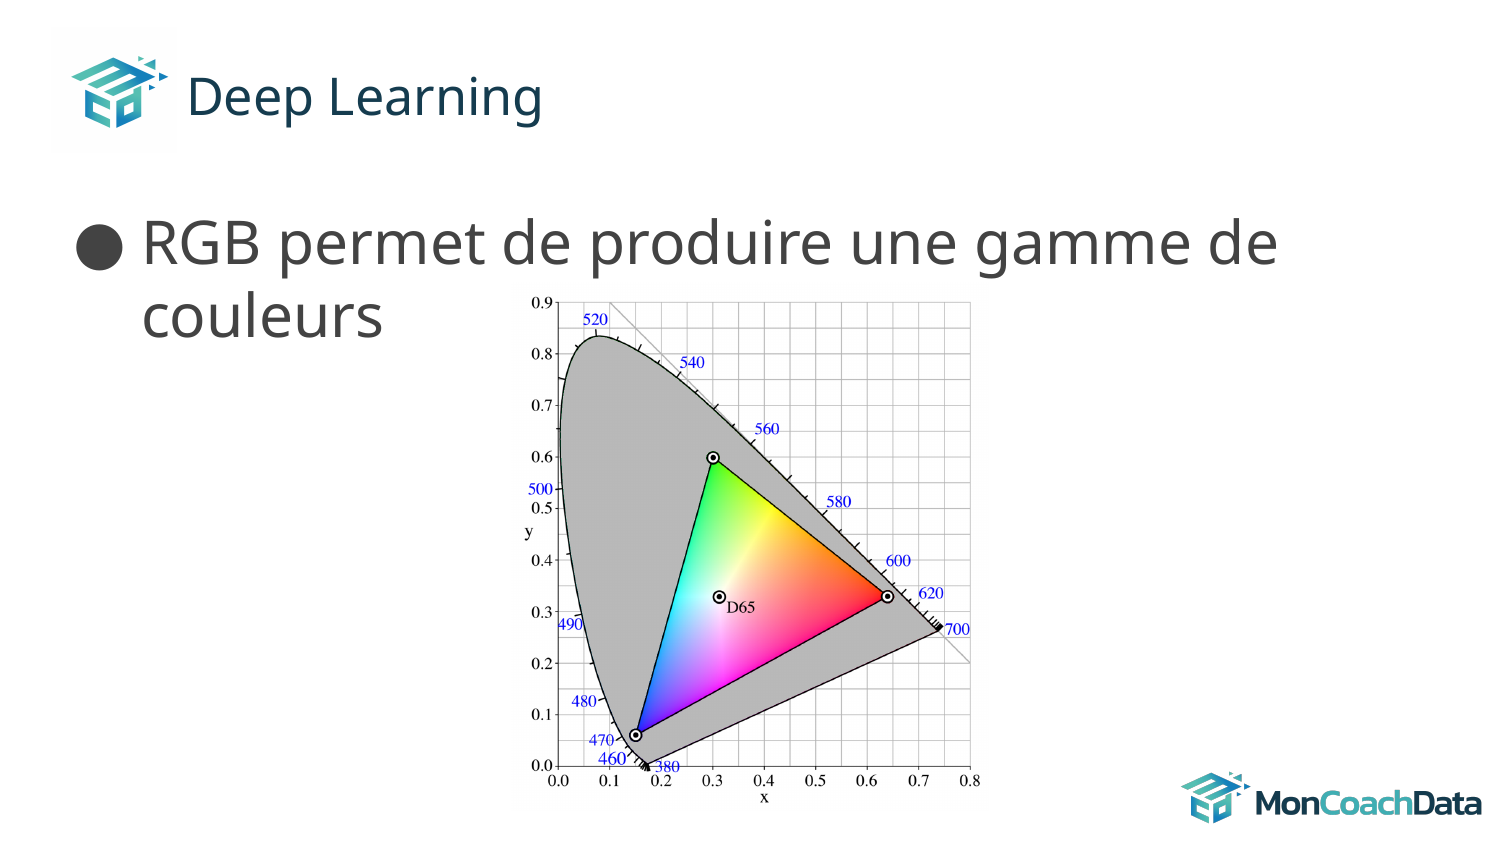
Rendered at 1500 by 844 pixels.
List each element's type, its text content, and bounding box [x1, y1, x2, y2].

picture [1162, 750, 1500, 844]
list RGB permet de produire une gamme de couleurs [51, 189, 1476, 750]
title Deep Learning [171, 48, 1449, 143]
picture [51, 27, 177, 153]
picture [510, 282, 990, 811]
